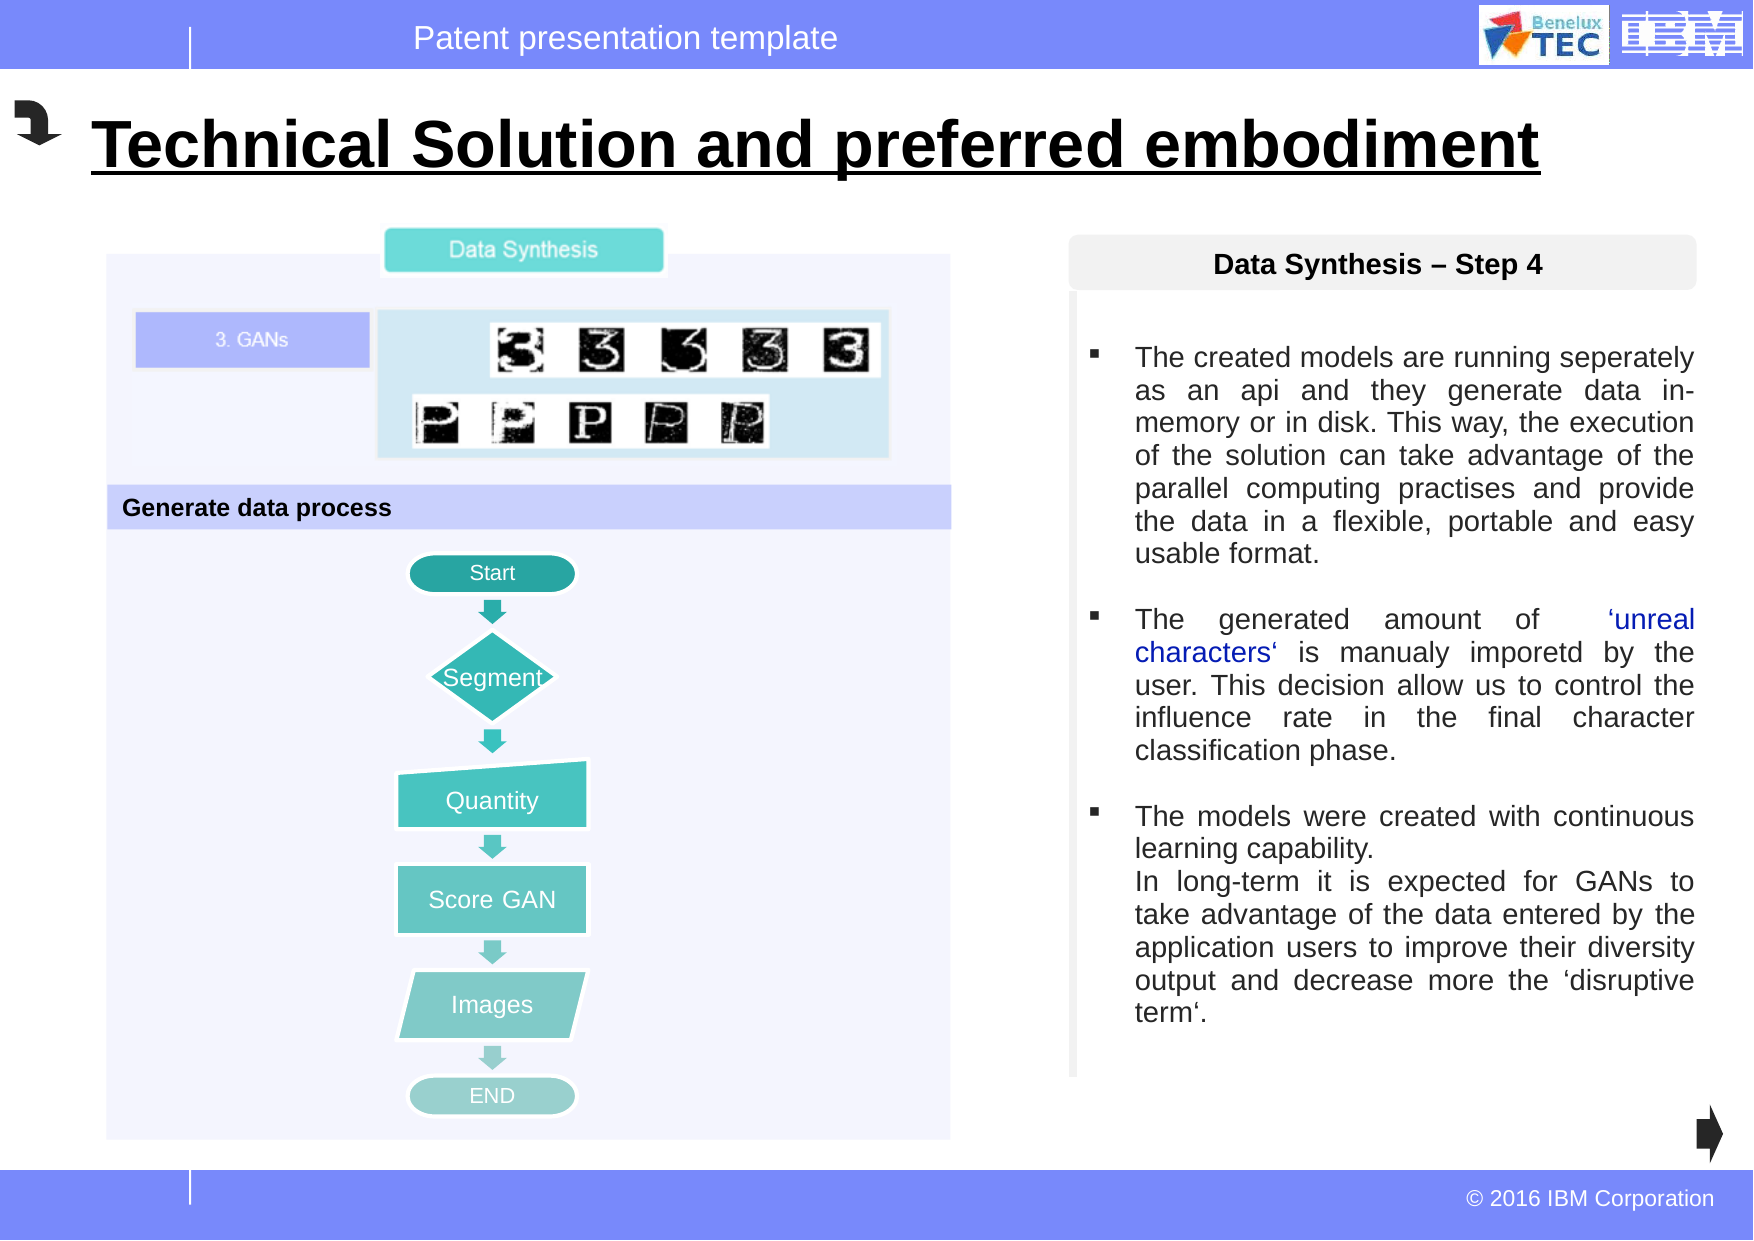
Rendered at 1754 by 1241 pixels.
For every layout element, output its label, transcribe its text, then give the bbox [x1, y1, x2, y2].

picture [1479, 5, 1610, 65]
text_box [106, 253, 951, 1140]
picture [132, 303, 898, 466]
text_box [14, 100, 62, 146]
text_box [1696, 1104, 1724, 1164]
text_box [220, 552, 765, 1117]
table_header [1069, 291, 1077, 1077]
title Technical Solution and preferred embodiment [73, 100, 1656, 191]
text_box Generate data process [107, 484, 952, 530]
picture [380, 223, 668, 278]
table_header The created models are running seperately as an api and they generate data in-memory or in disk. This way, the execution of the solution can take advantage of the parallel computing practises and provide the data in a flexible, portable and easy usable format. The generated amount of ‘unreal characters‘ is manualy imporetd by the user. This decision allow us to control the influence rate in the final character classification phase. The models were created with continuous learning capability. In long-term it is expected for GANs to take advantage of the data entered by the application users to improve their diversity output and decrease more the ‘disruptive term‘. [1088, 308, 1696, 1028]
text_box Data Synthesis – Step 4 [1068, 234, 1697, 291]
